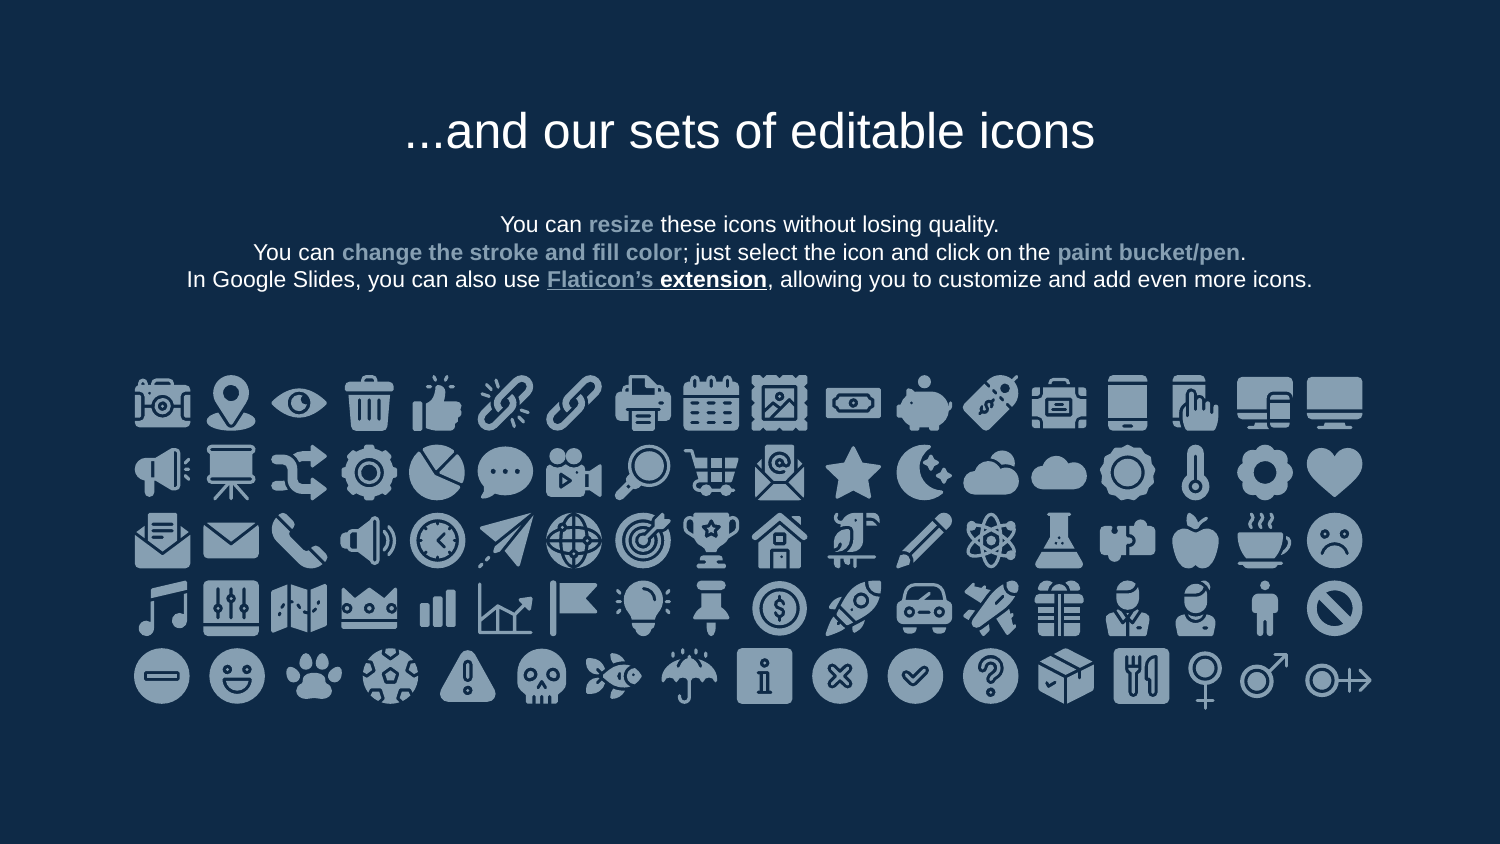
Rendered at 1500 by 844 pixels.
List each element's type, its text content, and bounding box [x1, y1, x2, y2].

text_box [341, 587, 398, 630]
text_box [270, 444, 328, 501]
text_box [1188, 651, 1222, 709]
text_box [965, 512, 1017, 569]
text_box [825, 580, 882, 637]
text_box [545, 512, 602, 569]
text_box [1031, 377, 1087, 429]
text_box [477, 446, 534, 499]
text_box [209, 647, 266, 705]
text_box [692, 580, 730, 637]
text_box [1172, 374, 1219, 431]
text_box [825, 446, 882, 499]
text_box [896, 444, 953, 501]
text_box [134, 512, 191, 569]
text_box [1099, 519, 1156, 562]
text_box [614, 512, 672, 569]
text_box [517, 648, 567, 704]
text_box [1237, 512, 1293, 569]
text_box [544, 374, 604, 432]
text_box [736, 647, 793, 705]
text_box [683, 512, 740, 569]
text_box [206, 374, 256, 431]
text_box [1251, 580, 1279, 637]
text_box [825, 387, 882, 419]
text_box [1174, 580, 1217, 637]
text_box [362, 647, 419, 704]
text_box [1181, 444, 1210, 501]
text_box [1306, 512, 1363, 569]
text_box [269, 512, 329, 569]
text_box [887, 647, 944, 705]
text_box [1306, 580, 1363, 637]
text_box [412, 374, 463, 432]
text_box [419, 589, 456, 628]
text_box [661, 647, 718, 705]
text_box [751, 374, 808, 431]
title ...and our sets of editable icons [118, 83, 1382, 163]
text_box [896, 582, 953, 634]
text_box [545, 447, 602, 498]
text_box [1236, 376, 1294, 430]
text_box [478, 582, 533, 635]
text_box [962, 375, 1019, 431]
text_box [341, 444, 398, 501]
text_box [1034, 512, 1084, 569]
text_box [203, 580, 260, 637]
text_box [409, 512, 466, 569]
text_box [1240, 654, 1287, 698]
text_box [1104, 580, 1151, 637]
text_box [1306, 447, 1363, 498]
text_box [1305, 664, 1371, 697]
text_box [614, 444, 673, 501]
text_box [615, 374, 672, 431]
text_box [1237, 444, 1293, 501]
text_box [585, 652, 643, 700]
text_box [134, 378, 191, 428]
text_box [1306, 376, 1363, 430]
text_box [1099, 444, 1156, 501]
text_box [476, 374, 535, 432]
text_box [751, 512, 809, 569]
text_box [284, 652, 344, 700]
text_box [1038, 648, 1095, 704]
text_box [137, 580, 188, 637]
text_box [476, 512, 534, 569]
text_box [752, 580, 808, 636]
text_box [203, 522, 260, 559]
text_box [896, 374, 953, 431]
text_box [895, 512, 954, 569]
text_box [683, 374, 740, 431]
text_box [963, 450, 1020, 495]
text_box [549, 580, 599, 637]
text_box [827, 512, 880, 569]
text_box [133, 647, 190, 705]
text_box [408, 444, 467, 501]
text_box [962, 647, 1019, 705]
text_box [1107, 374, 1148, 431]
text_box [615, 580, 672, 637]
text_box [271, 583, 328, 633]
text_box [270, 388, 328, 418]
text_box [1034, 580, 1084, 637]
text_box You can resize these icons without losing quality. You can change the stroke and fill color; just select the icon and click on the paint bucket/pen. In Google Slides, you can also use Flaticon’s extension, allowing you to customize and add even more icons. [118, 194, 1382, 320]
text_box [1113, 647, 1170, 705]
text_box [1031, 455, 1087, 490]
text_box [811, 647, 869, 705]
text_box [683, 448, 740, 497]
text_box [134, 447, 191, 498]
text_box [344, 374, 394, 431]
text_box [206, 444, 256, 501]
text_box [340, 515, 399, 566]
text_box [754, 444, 805, 501]
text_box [1171, 512, 1220, 569]
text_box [962, 580, 1020, 637]
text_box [437, 649, 498, 703]
